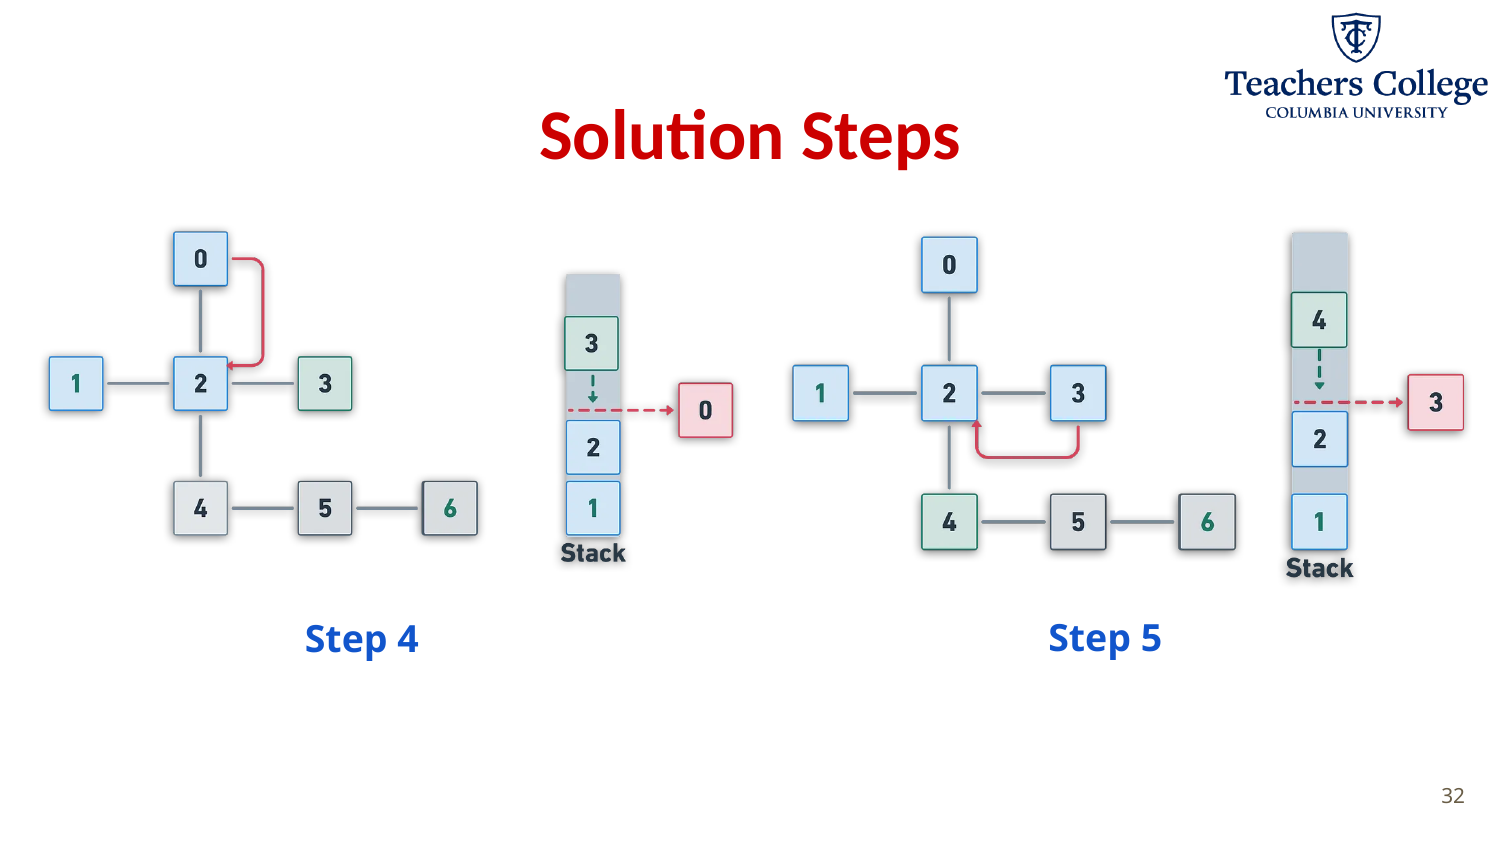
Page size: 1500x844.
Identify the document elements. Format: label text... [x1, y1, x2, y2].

title Solution Steps [51, 72, 1449, 189]
picture [774, 213, 1482, 604]
picture [1224, 12, 1488, 118]
text_box Step 4 [198, 600, 525, 665]
picture [31, 213, 751, 588]
slide_number ‹#› [1389, 764, 1480, 830]
text_box Step 5 [942, 615, 1269, 664]
